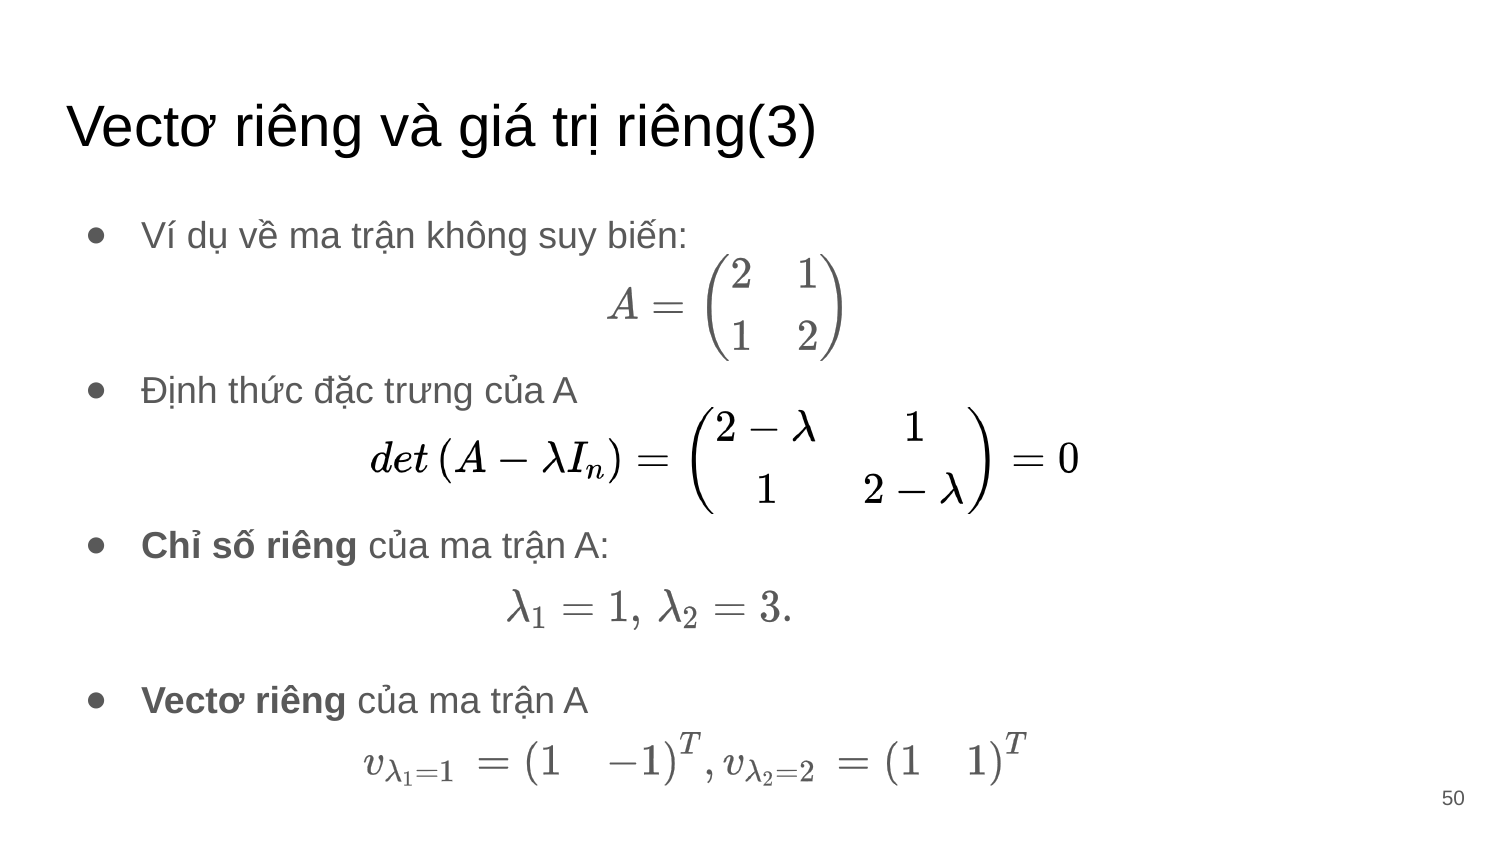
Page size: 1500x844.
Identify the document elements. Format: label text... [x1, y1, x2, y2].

picture [371, 406, 1078, 514]
picture [607, 254, 842, 361]
list Ví dụ về ma trận không suy biến: Định thức đặc trưng của A Chỉ số riêng của ma trận A: Vectơ riêng của ma trận A [51, 189, 1181, 750]
picture [507, 589, 790, 630]
slide_number ‹#› [1389, 764, 1480, 830]
picture [363, 732, 1027, 786]
title Vectơ riêng và giá trị riêng(3) [51, 72, 1449, 167]
